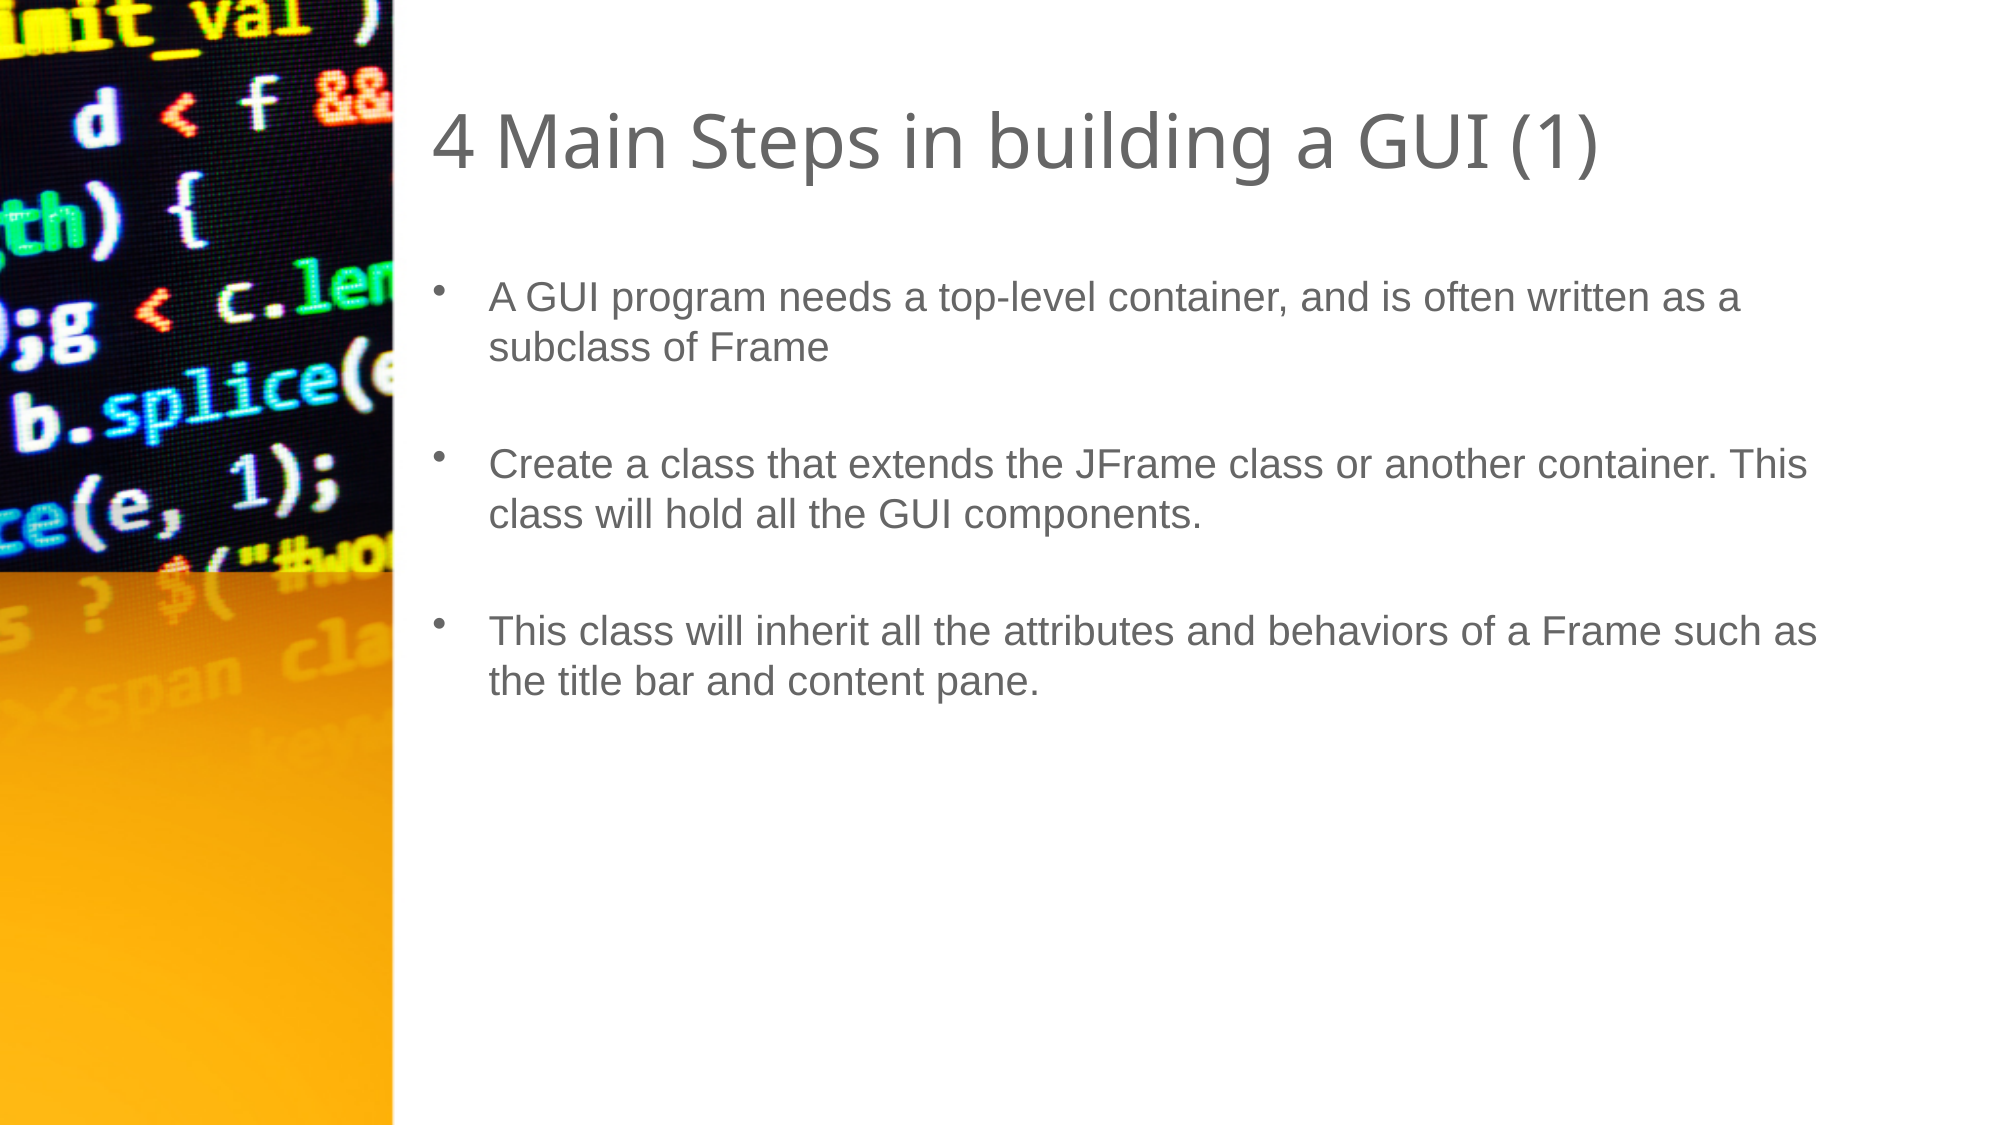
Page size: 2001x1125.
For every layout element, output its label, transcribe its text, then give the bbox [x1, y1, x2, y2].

picture [0, 0, 2001, 1125]
title 4 Main Steps in building a GUI (1) [417, 45, 1898, 233]
list A GUI program needs a top-level container, and is often written as a subclass of Frame Create a class that extends the JFrame class or another container. This class will hold all the GUI components. This class will inherit all the attributes and behaviors of a Frame such as the title bar and content pane. [417, 262, 1900, 1005]
picture [0, 512, 14, 520]
